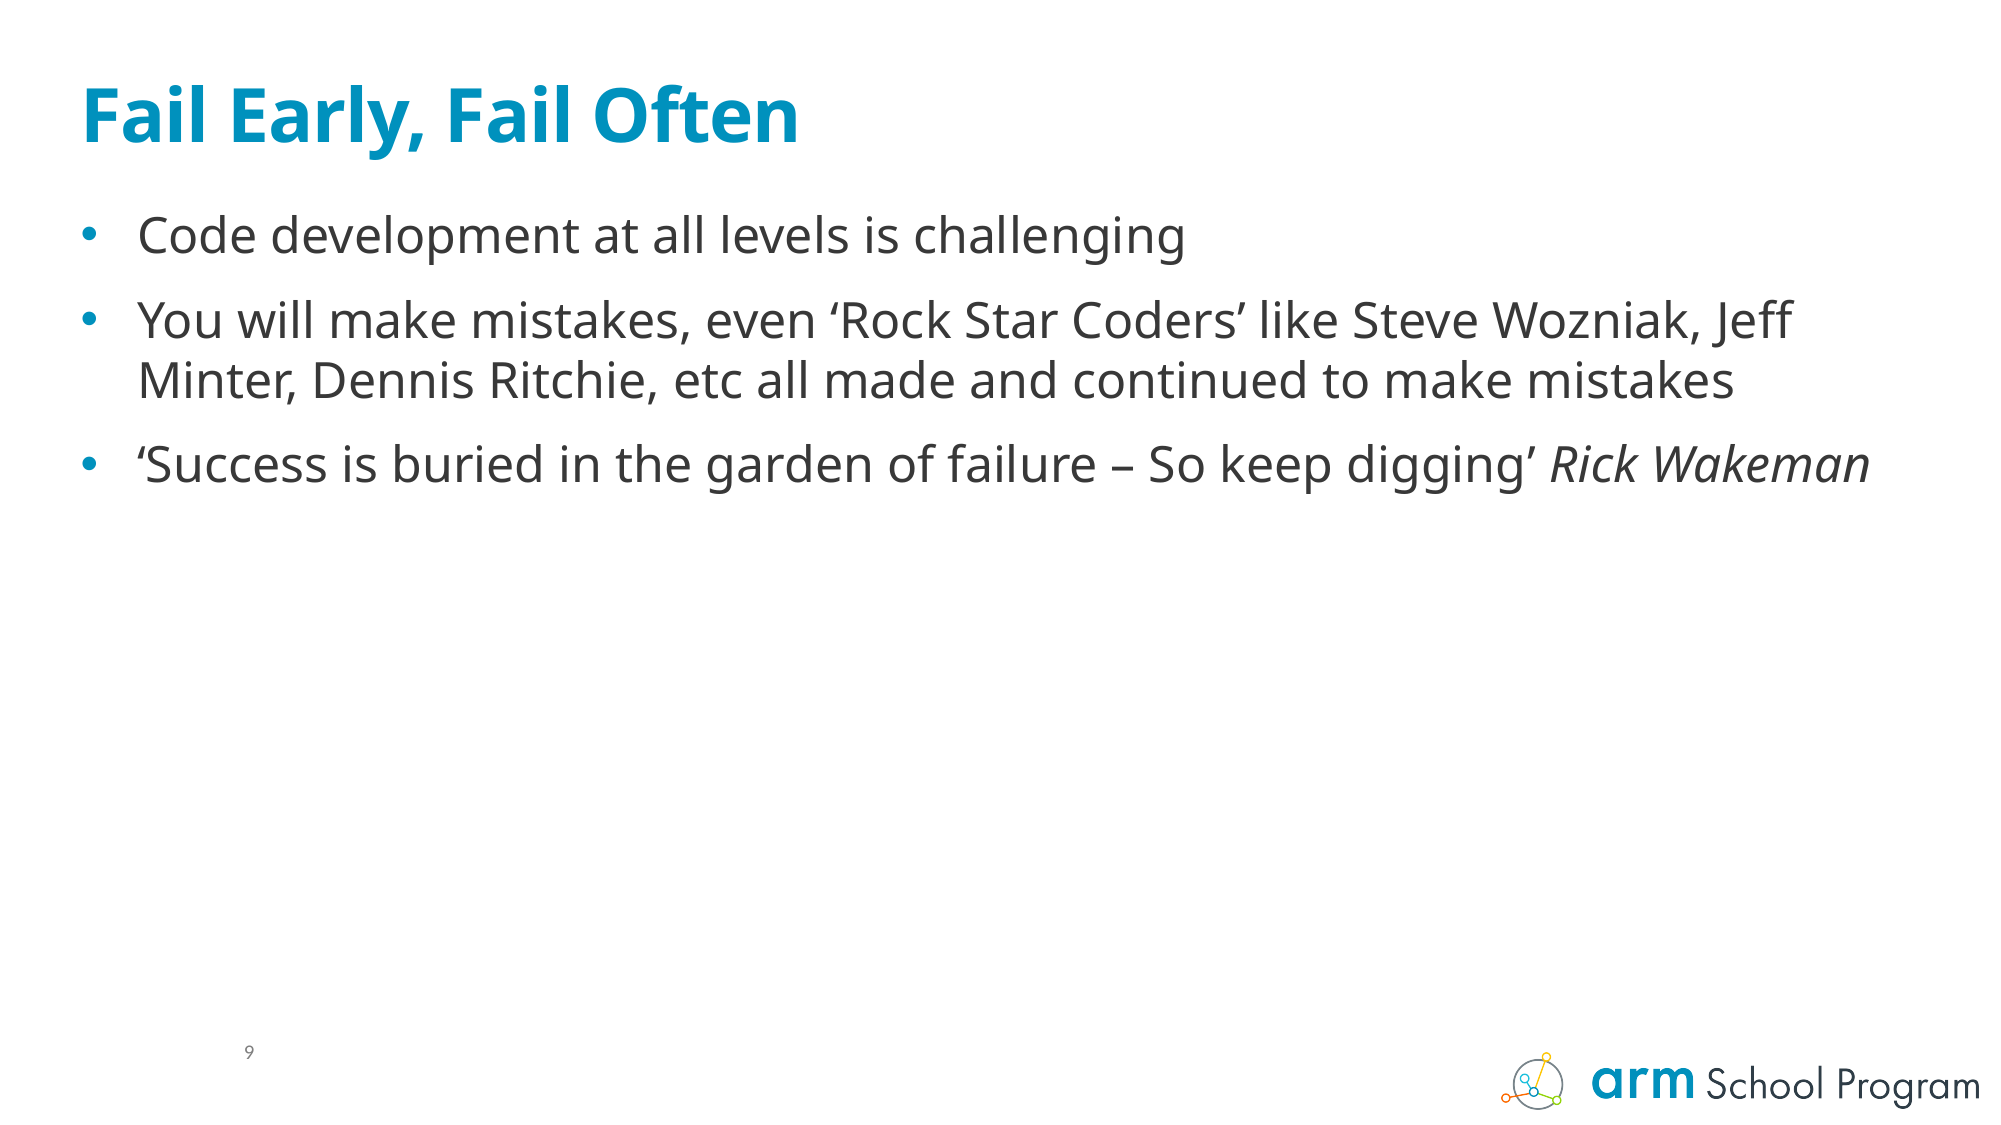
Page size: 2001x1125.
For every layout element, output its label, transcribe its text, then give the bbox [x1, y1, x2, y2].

title Fail Early, Fail Often [80, 48, 1915, 158]
picture [1501, 1052, 1979, 1110]
list Code development at all levels is challenging You will make mistakes, even ‘Rock Star Coders’ like Steve Wozniak, Jeff Minter, Dennis Ritchie, etc all made and continued to make mistakes ‘Success is buried in the garden of failure – So keep digging’ Rick Wakeman [80, 203, 1915, 957]
